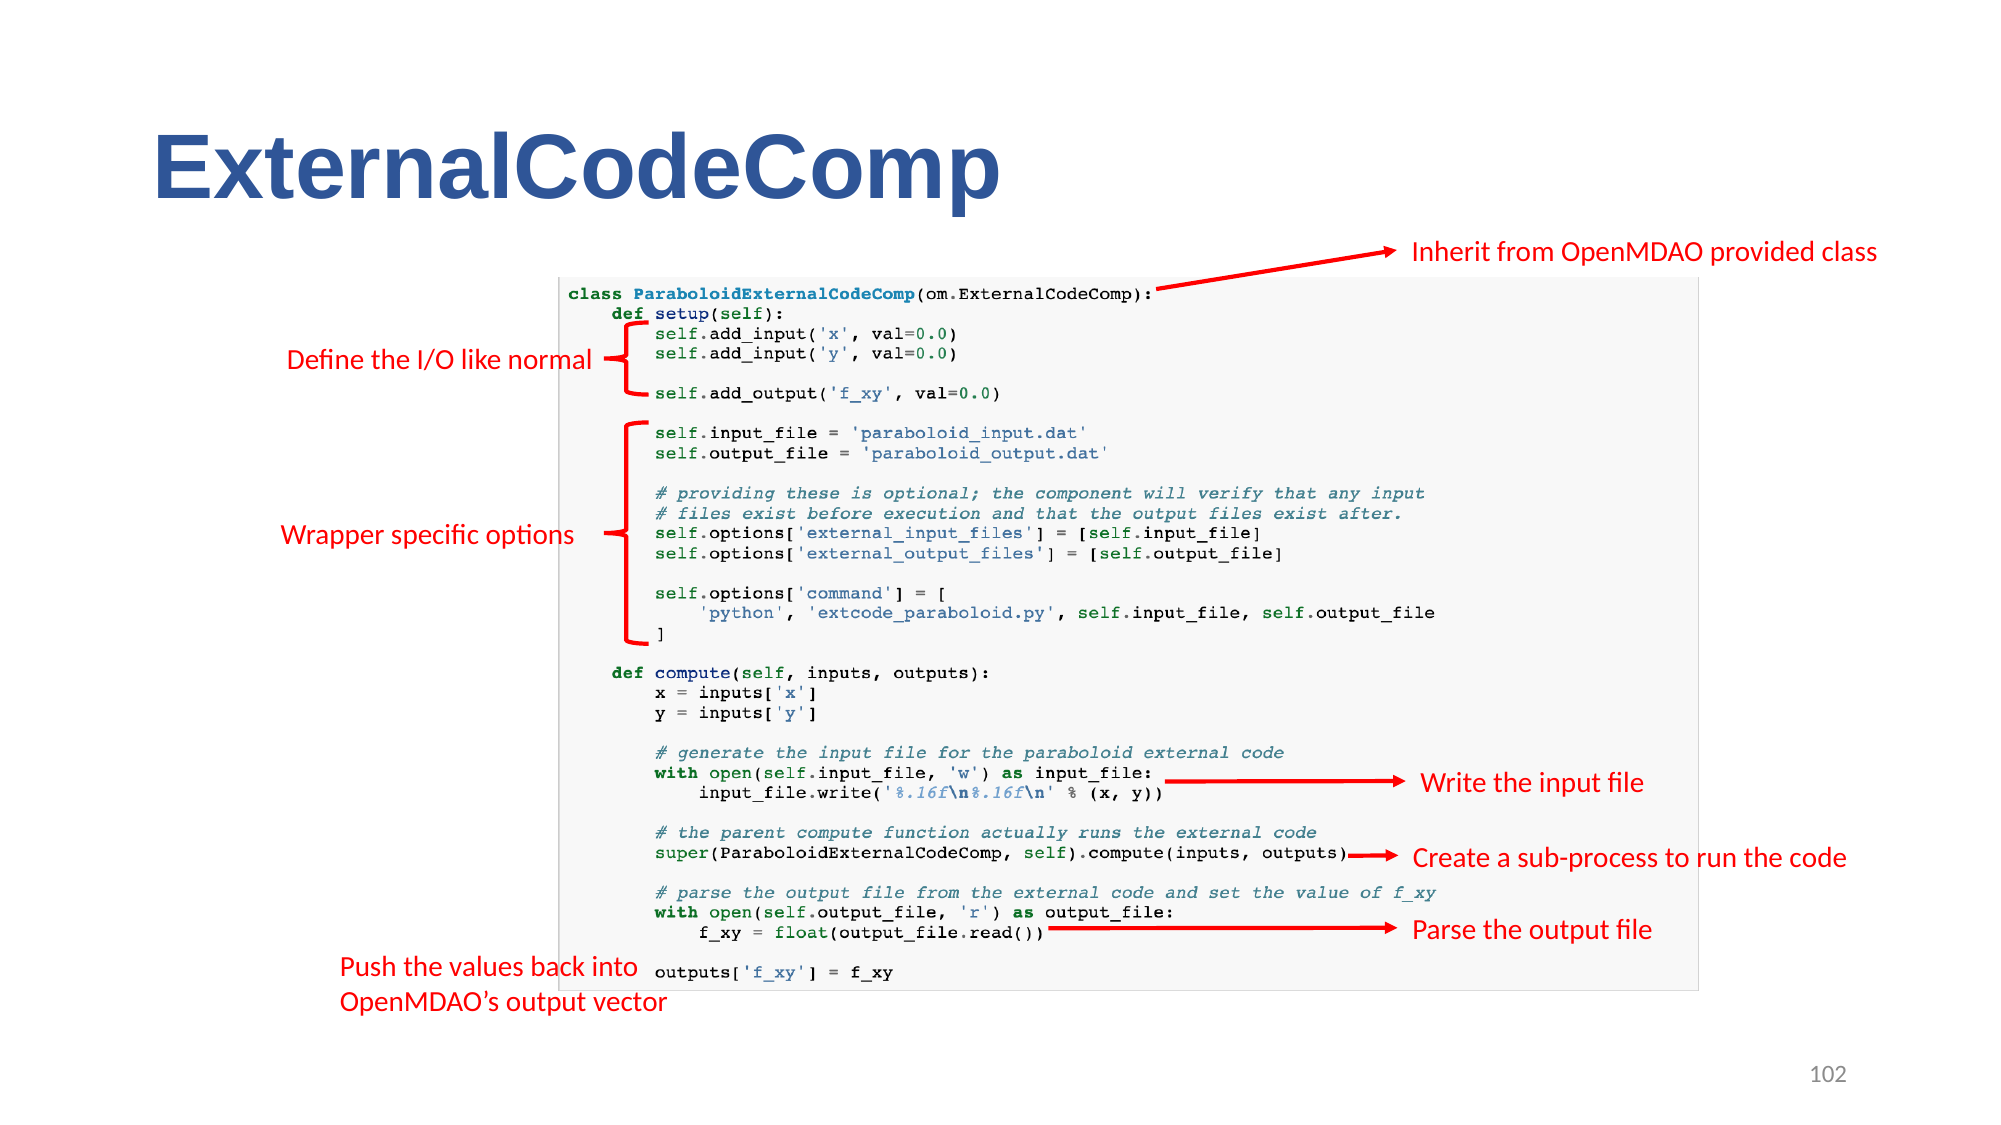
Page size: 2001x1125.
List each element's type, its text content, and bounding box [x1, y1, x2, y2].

slide_number 102 [1412, 1042, 1863, 1103]
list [558, 277, 1699, 991]
text_box Wrapper specific options [265, 507, 558, 558]
text_box Inherit from OpenMDAO provided class [1396, 225, 1893, 275]
title ExternalCodeComp [137, 59, 1863, 278]
text_box Create a sub-process to run the code [1699, 830, 1863, 881]
text_box Define the I/O like normal [272, 333, 558, 383]
text_box Push the values back into OpenMDAO’s output vector [325, 939, 684, 1025]
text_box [1156, 250, 1394, 290]
